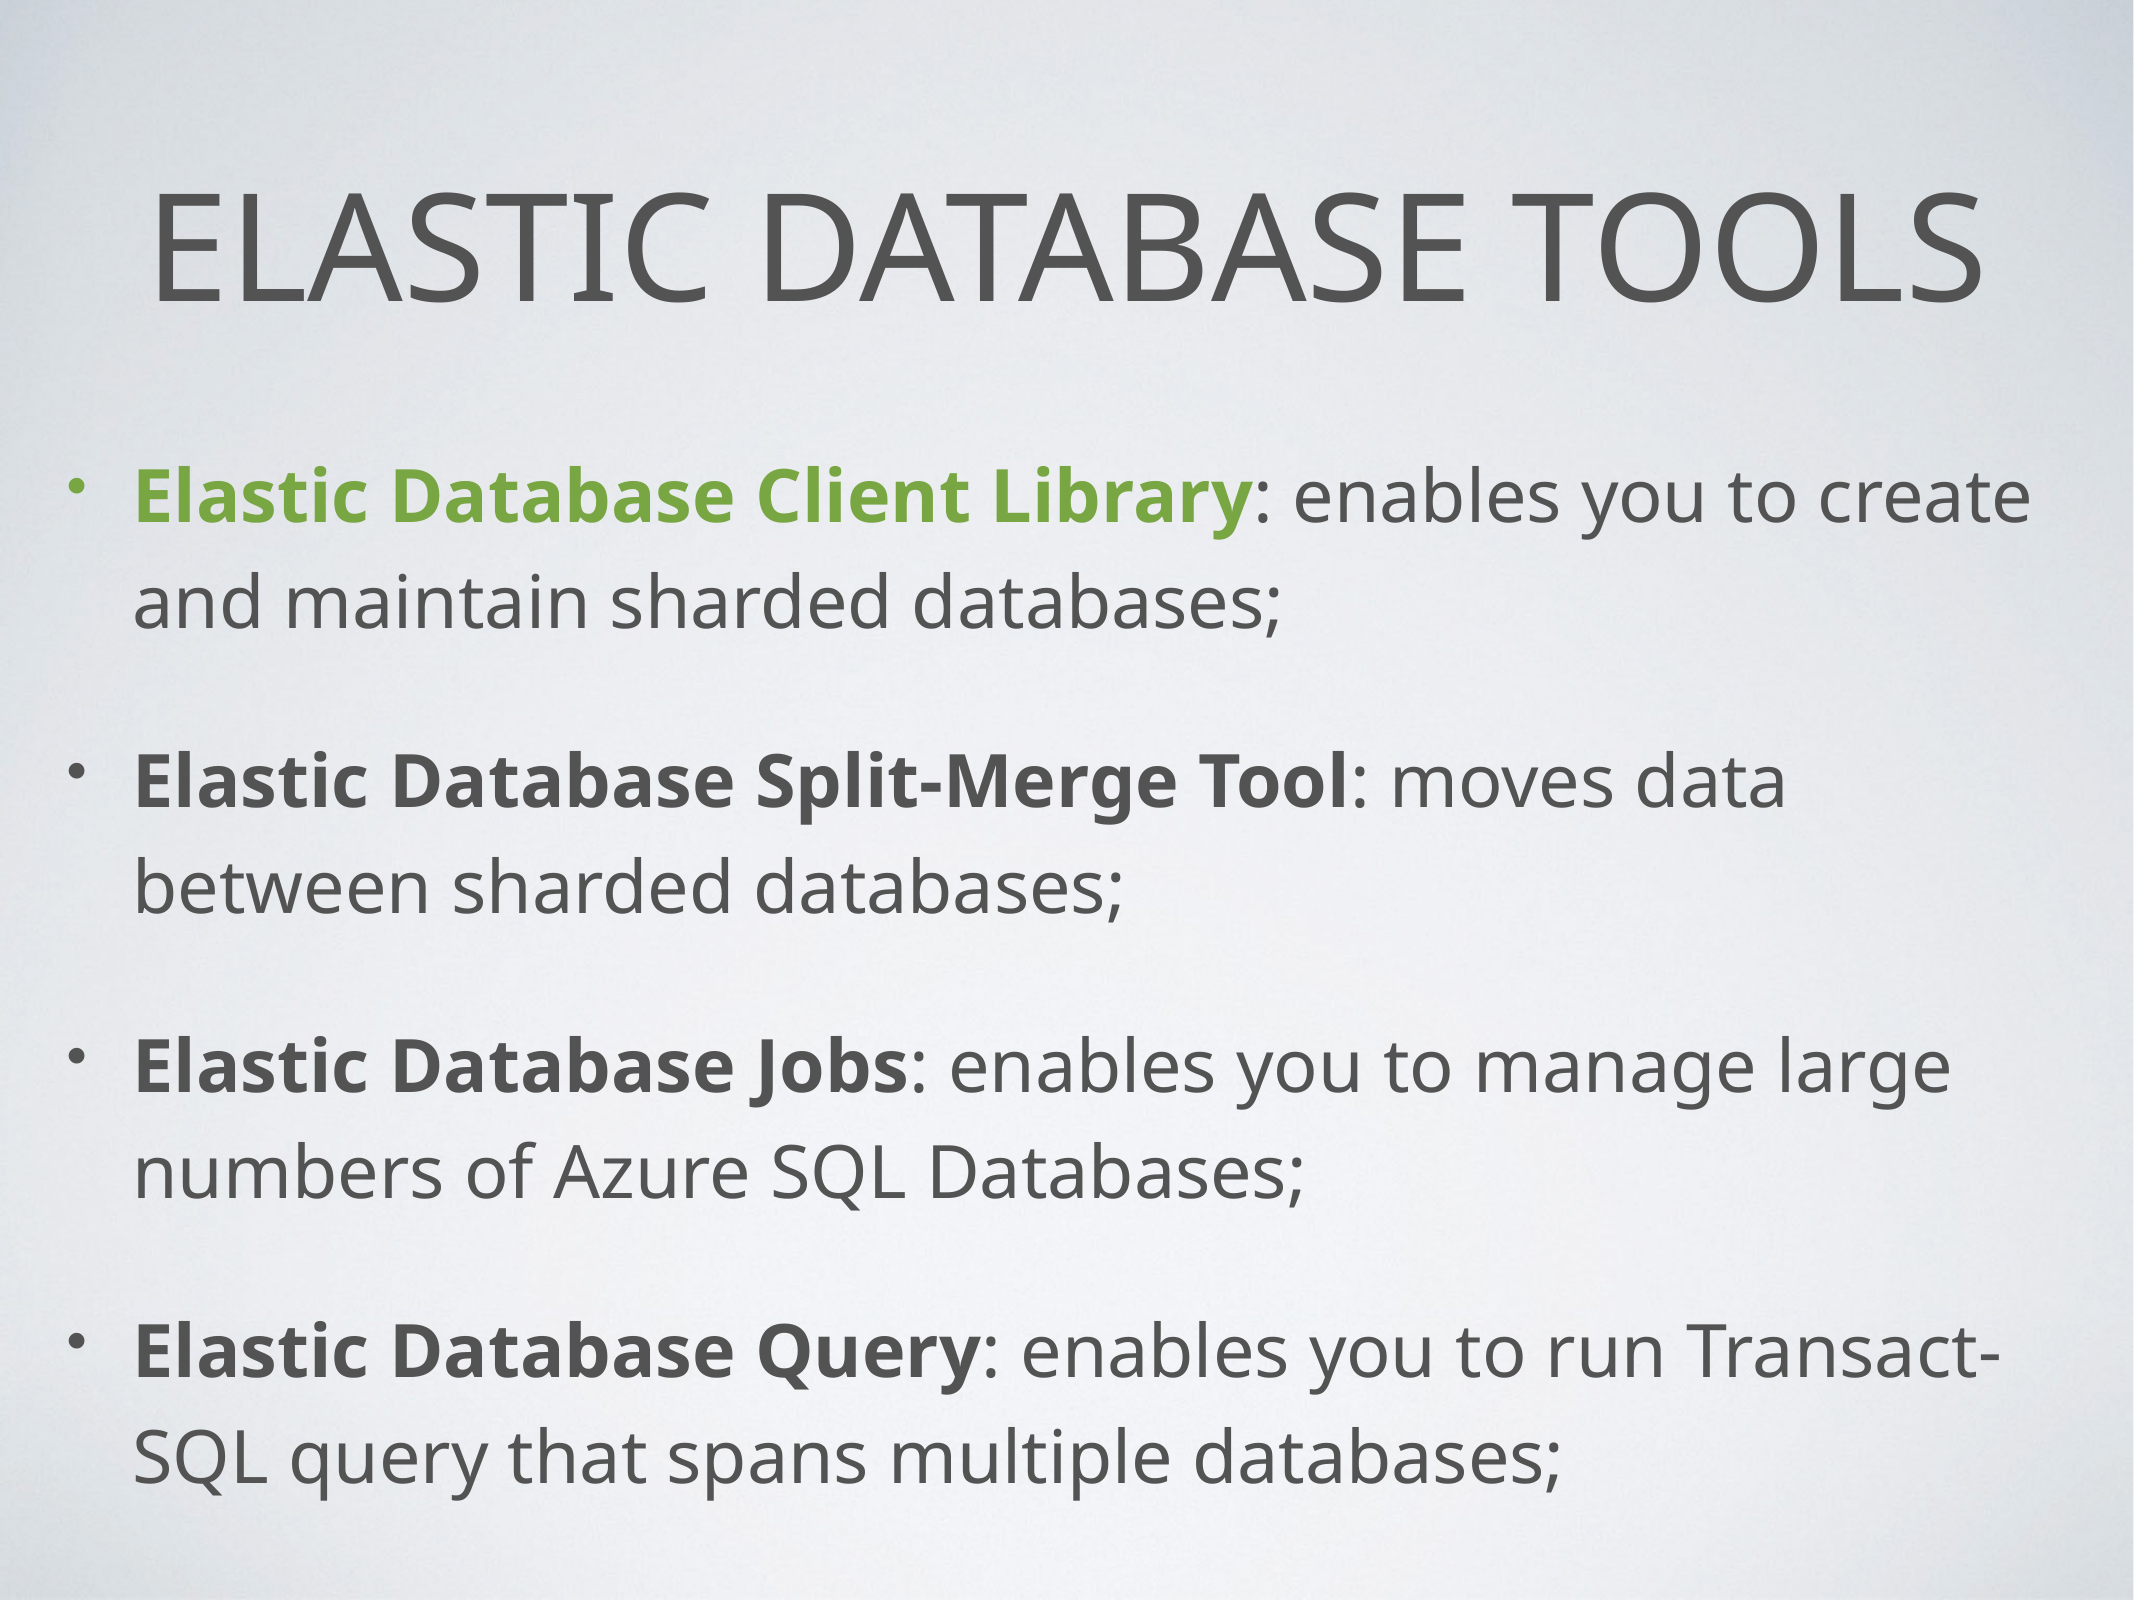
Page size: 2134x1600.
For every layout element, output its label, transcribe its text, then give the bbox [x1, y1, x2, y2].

title Elastic Database Tools [57, 41, 2076, 443]
list Elastic Database Client Library: enables you to create and maintain sharded databases; Elastic Database Split-Merge Tool: moves data between sharded databases; Elastic Database Jobs: enables you to manage large numbers of Azure SQL Databases; Elastic Database Query: enables you to run Transact-SQL query that spans multiple databases; [57, 447, 2076, 1482]
picture [0, 0, 2134, 1600]
